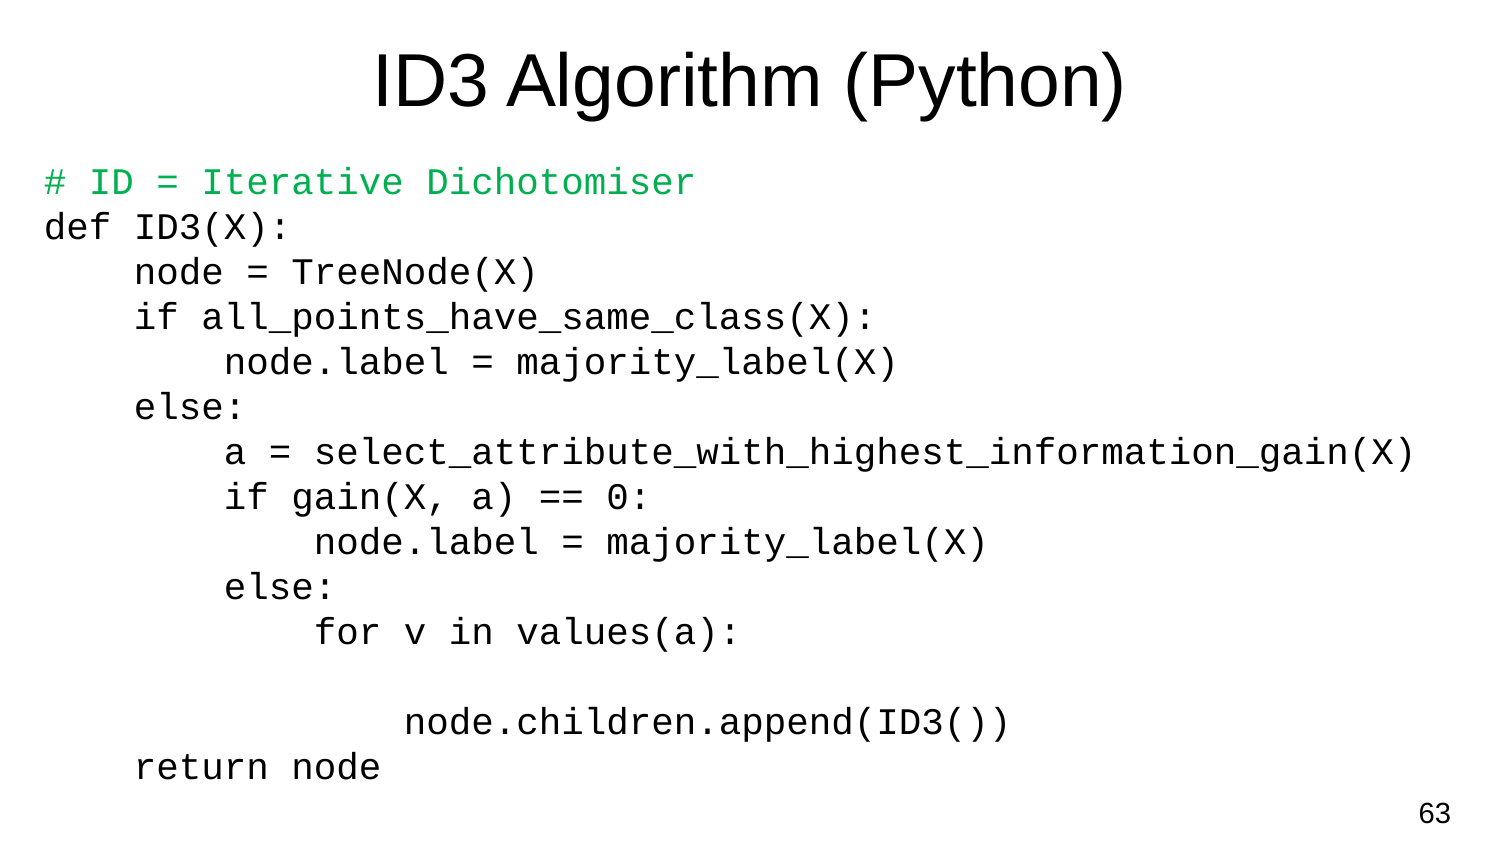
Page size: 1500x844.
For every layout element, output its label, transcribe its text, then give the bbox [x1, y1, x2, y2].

text_box ID3 Algorithm (Python) [29, 16, 1472, 133]
slide_number 63 [1403, 779, 1494, 844]
